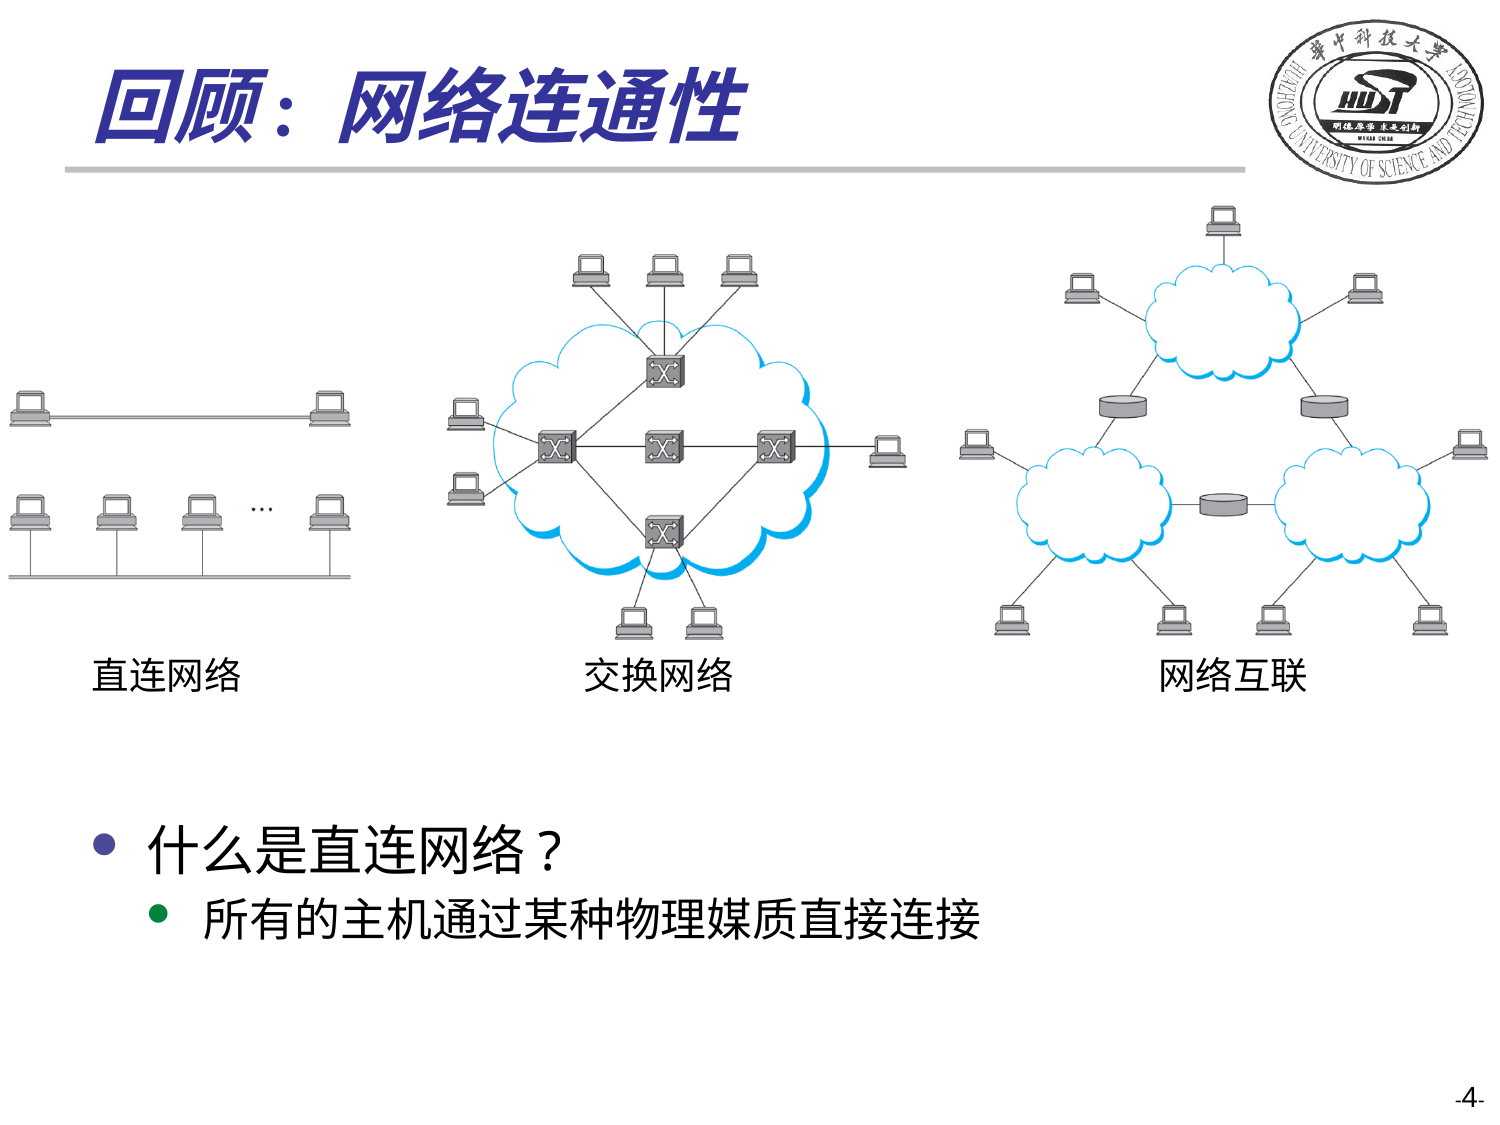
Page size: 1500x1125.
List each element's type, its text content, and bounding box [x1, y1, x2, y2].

list 什么是直连网络? 所有的主机通过某种物理媒质直接连接 [75, 809, 1425, 1125]
title 回顾: 网络连通性 [76, 42, 1315, 160]
picture [1257, 18, 1489, 185]
slide_number -4- [1149, 1070, 1500, 1125]
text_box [0, 198, 1500, 706]
